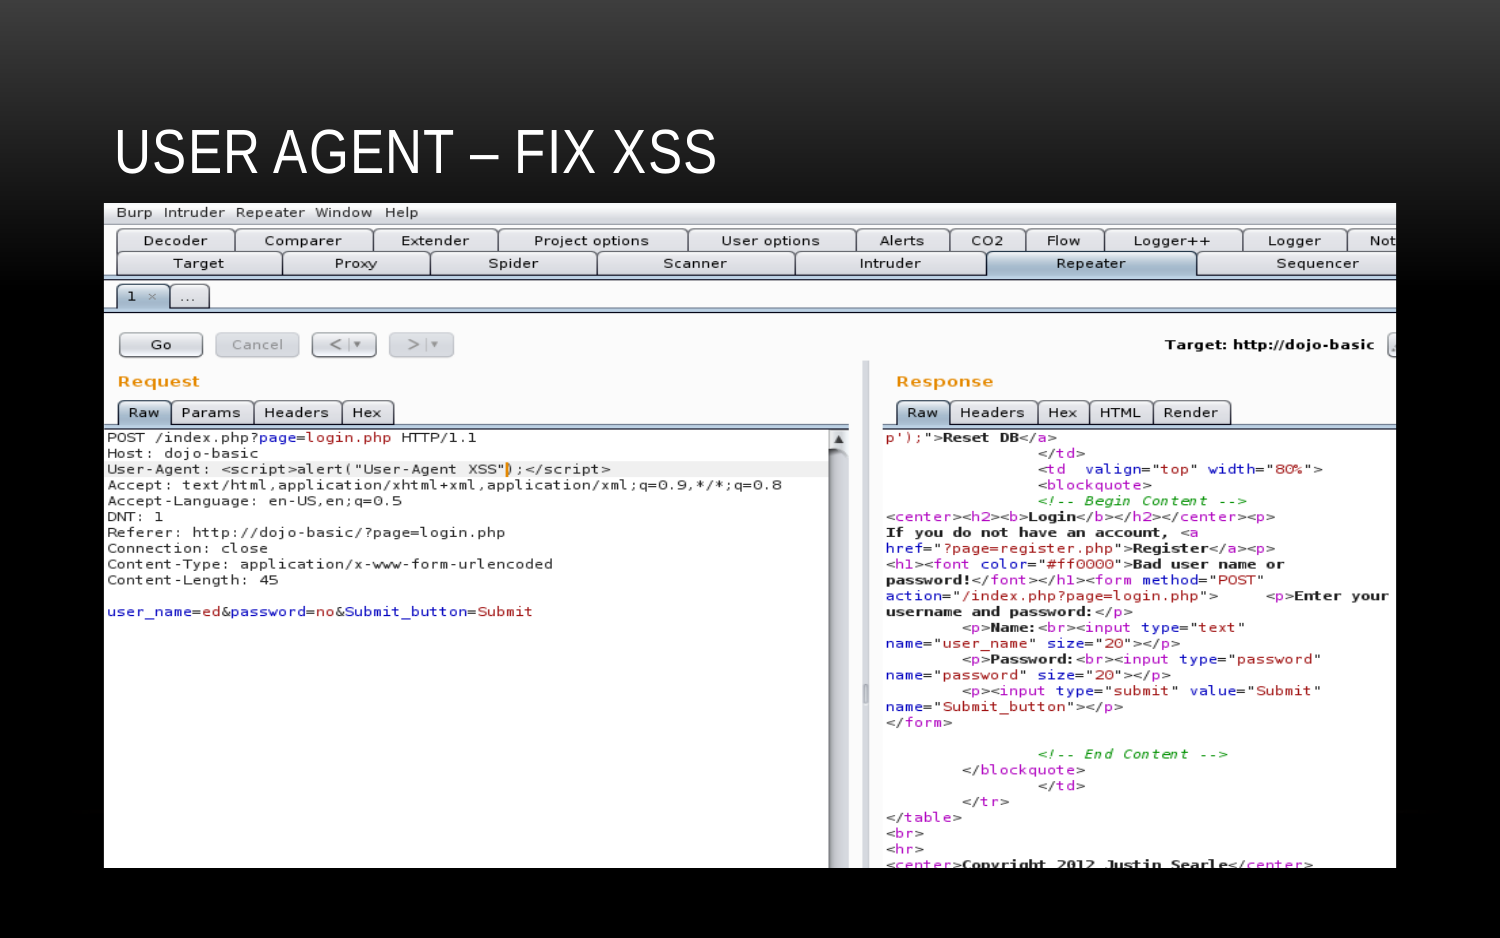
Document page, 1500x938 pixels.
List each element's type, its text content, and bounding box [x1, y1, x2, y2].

title User Agent – Fix XSS [99, 37, 1400, 194]
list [103, 203, 1397, 868]
picture [0, 0, 1500, 938]
